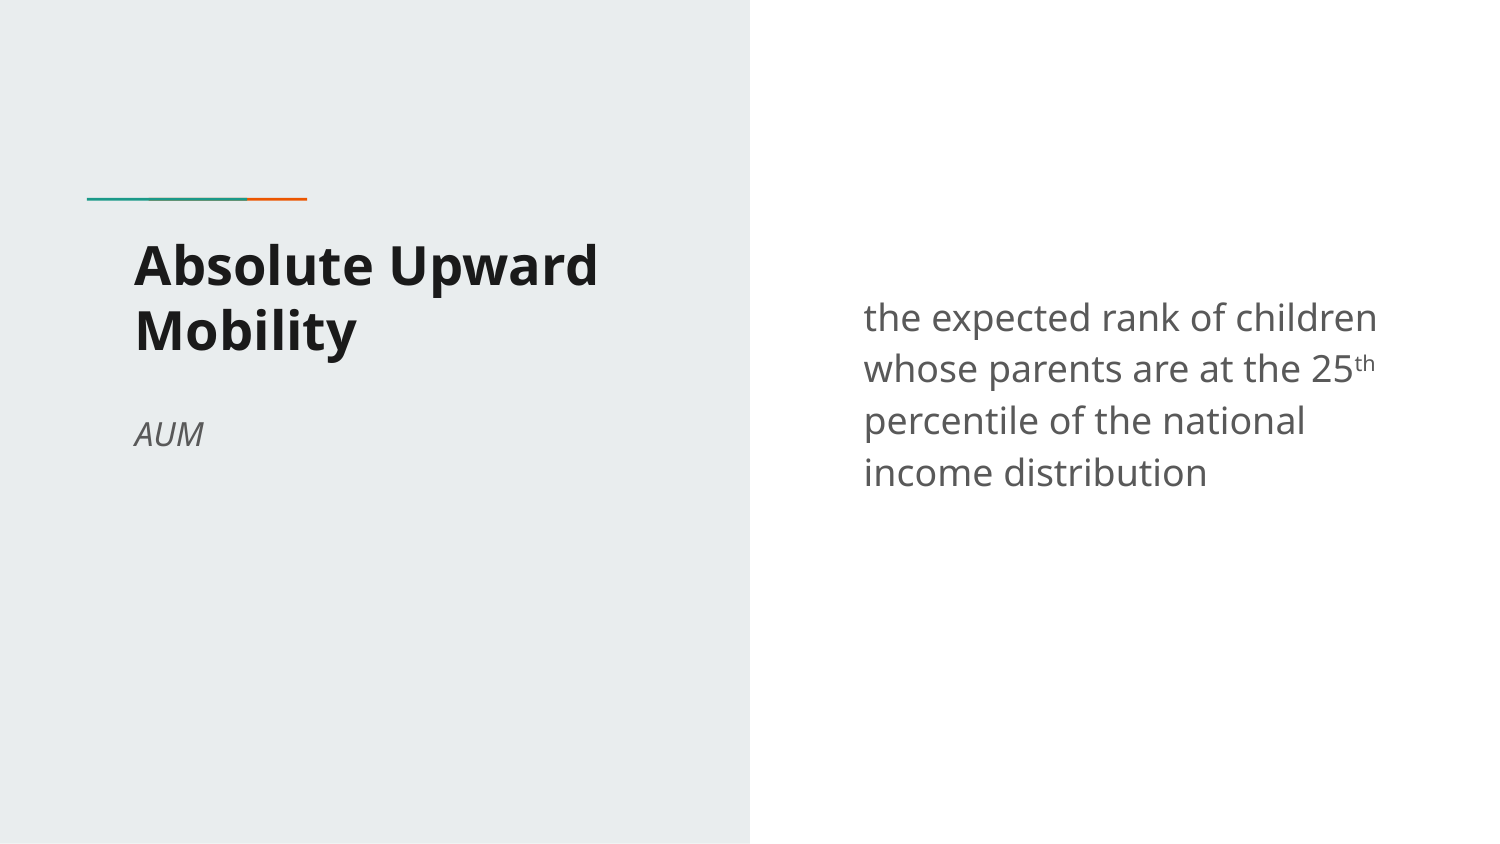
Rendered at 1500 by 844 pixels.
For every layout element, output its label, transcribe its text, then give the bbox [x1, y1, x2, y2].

list the expected rank of children whose parents are at the 25th percentile of the national income distribution [848, 271, 1403, 650]
title Absolute Upward Mobility [119, 216, 662, 398]
subtitle AUM [119, 398, 662, 523]
